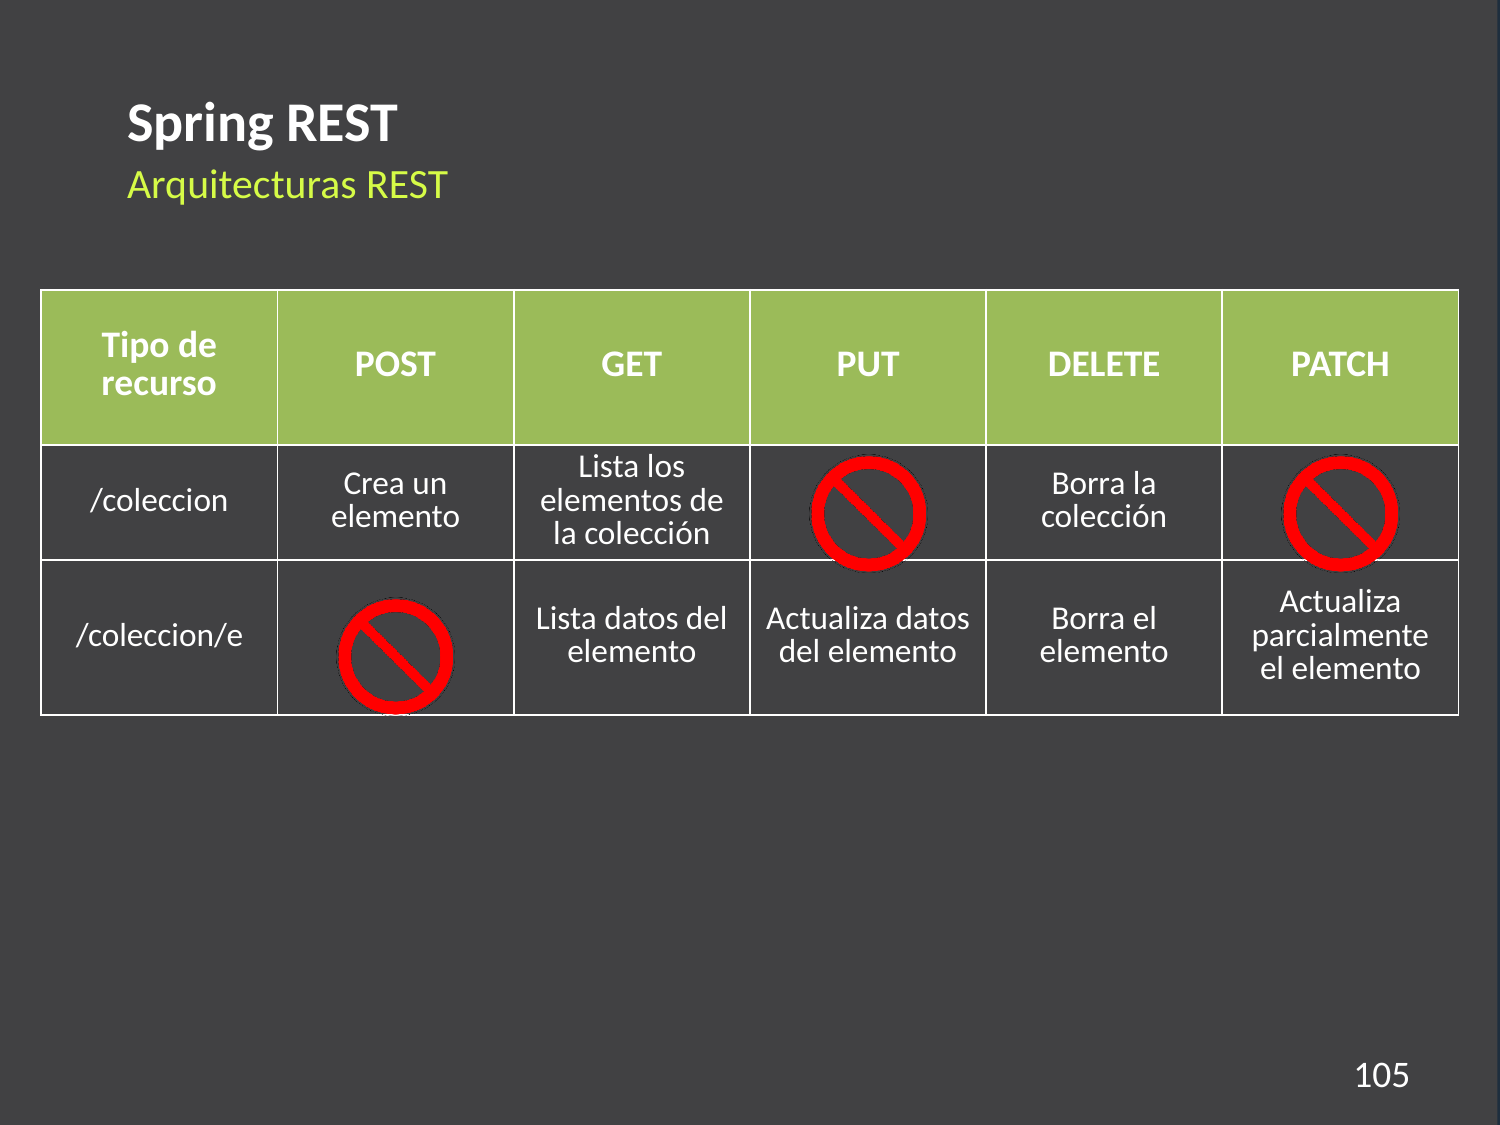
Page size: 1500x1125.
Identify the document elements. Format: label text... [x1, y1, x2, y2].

table_header Tipo de recurso [42, 291, 277, 444]
picture [336, 597, 455, 717]
table_cell Lista los elementos de la colección [515, 446, 749, 559]
table_cell Actualiza datos del elemento [751, 561, 985, 714]
text_box 105 [1281, 1042, 1425, 1103]
table_cell Borra la colección [987, 446, 1221, 559]
table_header POST [278, 291, 513, 444]
table_cell [1223, 446, 1458, 559]
table_header PATCH [1223, 291, 1458, 444]
text_box Arquitecturas REST [112, 148, 1425, 220]
picture [1281, 453, 1400, 573]
table_cell [751, 446, 985, 559]
table_cell /coleccion [42, 446, 277, 559]
table_cell /coleccion/e [42, 561, 277, 714]
table_header DELETE [987, 291, 1221, 444]
table_cell Crea un elemento [278, 446, 513, 559]
picture [808, 453, 928, 573]
table_cell Actualiza parcialmente el elemento [1223, 561, 1458, 714]
list Spring REST [112, 78, 1329, 148]
table_cell Lista datos del elemento [515, 561, 749, 714]
table_header PUT [751, 291, 985, 444]
table_cell Borra el elemento [987, 561, 1221, 714]
table_cell [278, 561, 513, 714]
table_header GET [515, 291, 749, 444]
